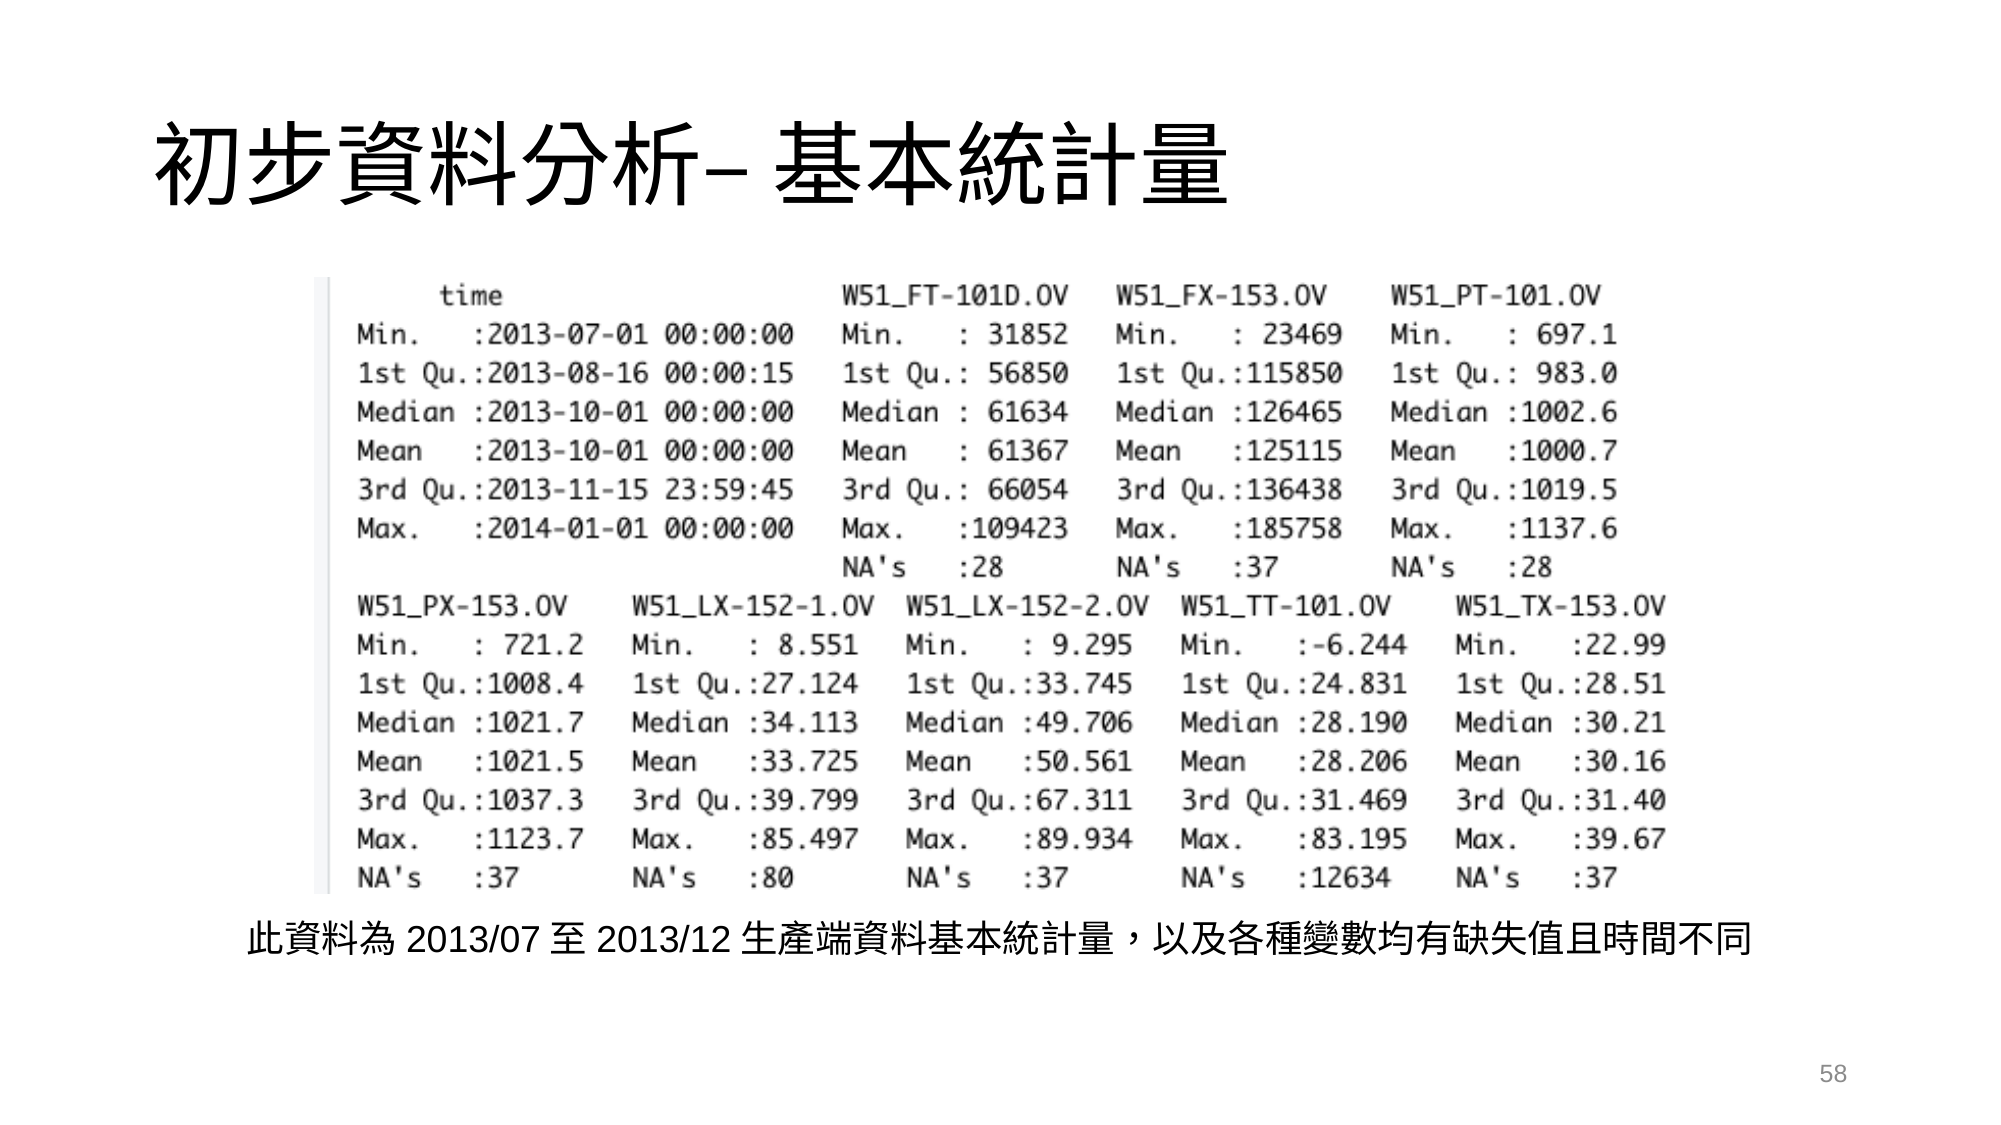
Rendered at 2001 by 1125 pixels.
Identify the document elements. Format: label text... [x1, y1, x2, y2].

text_box 此資料為2013/07至2013/12生產端資料基本統計量，以及各種變數均有缺失值且時間不同 [232, 907, 1768, 968]
picture [314, 277, 1686, 894]
slide_number 58 [1412, 1042, 1863, 1103]
title 初步資料分析– 基本統計量 [137, 59, 1863, 278]
